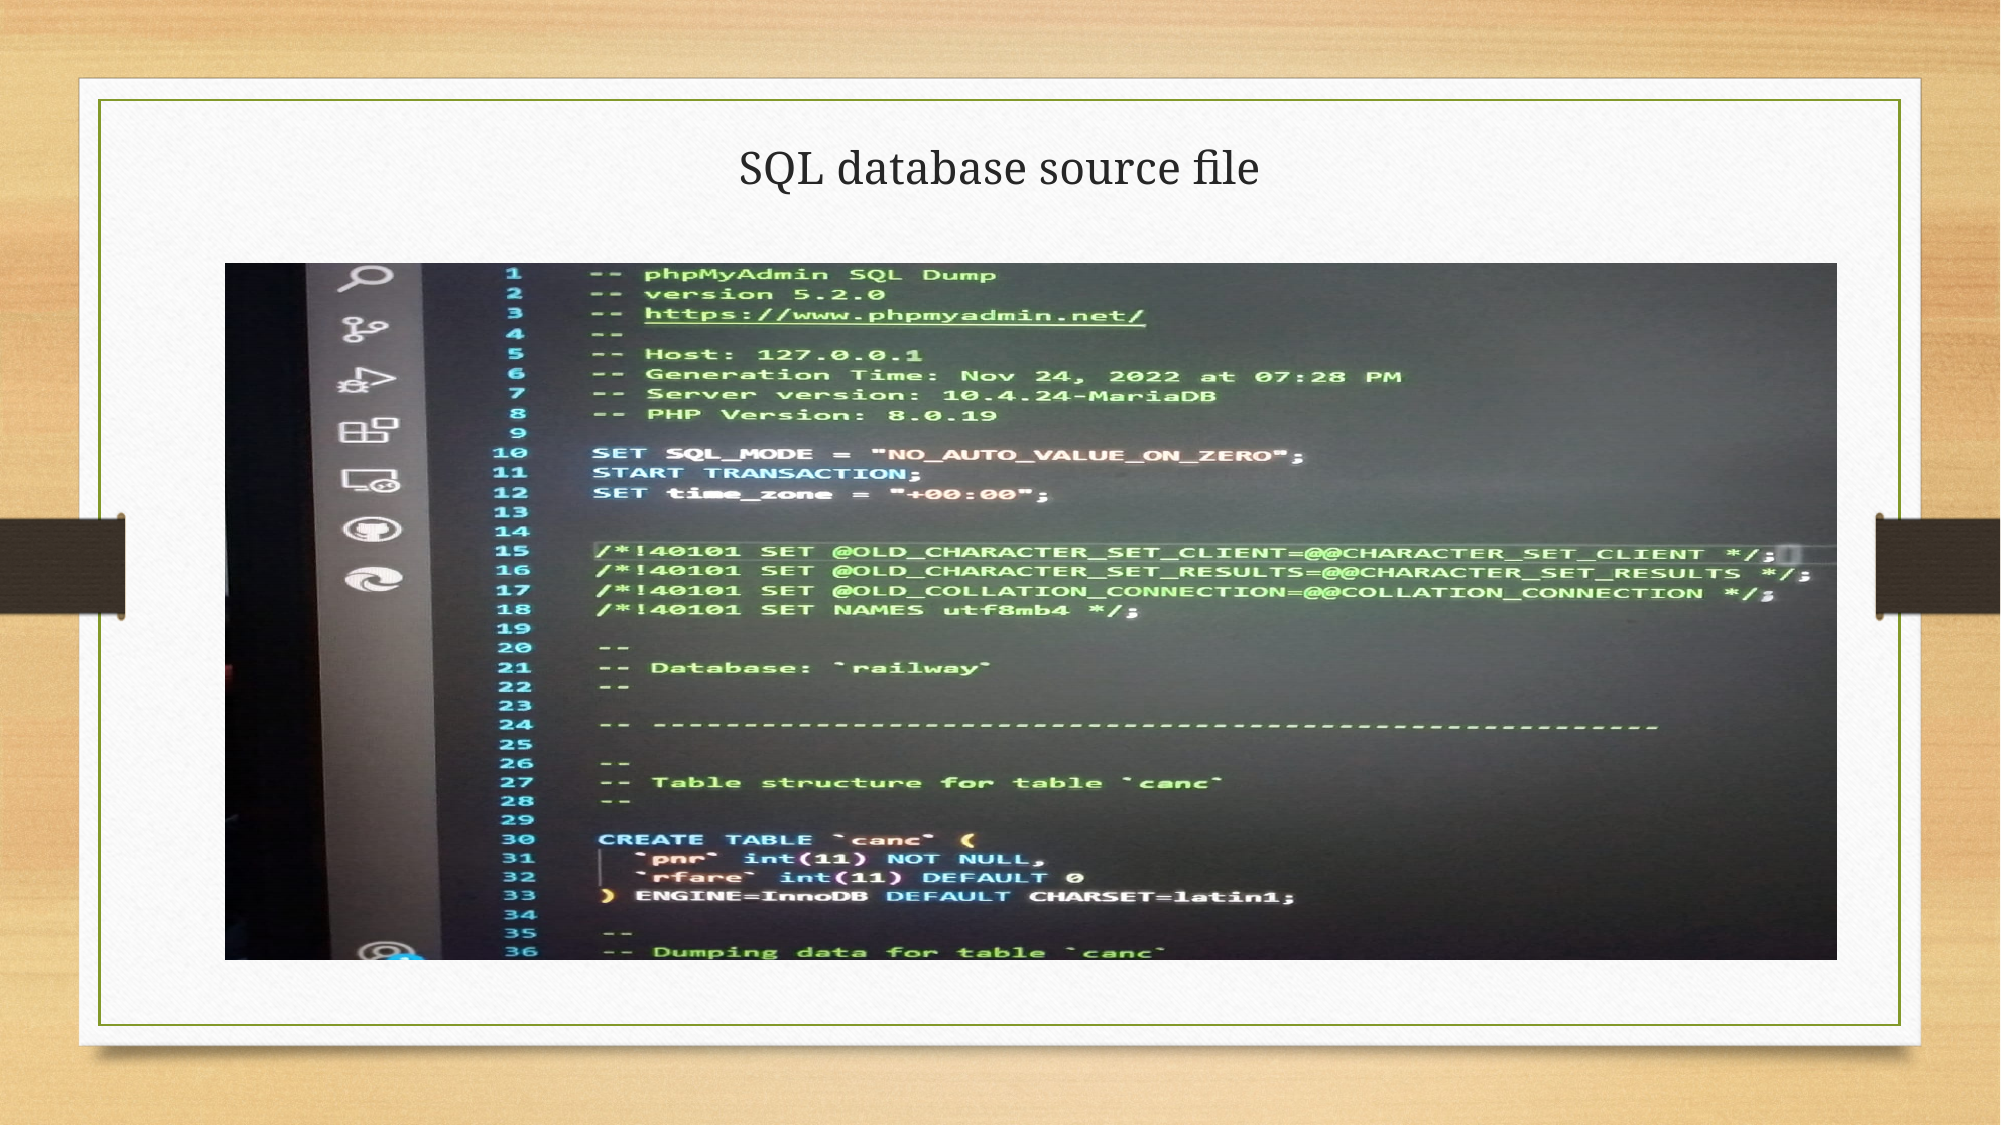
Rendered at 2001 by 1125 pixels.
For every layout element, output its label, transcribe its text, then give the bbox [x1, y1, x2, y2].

picture [0, 0, 2001, 1125]
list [224, 263, 1837, 960]
title SQL database source file [573, 132, 1427, 202]
